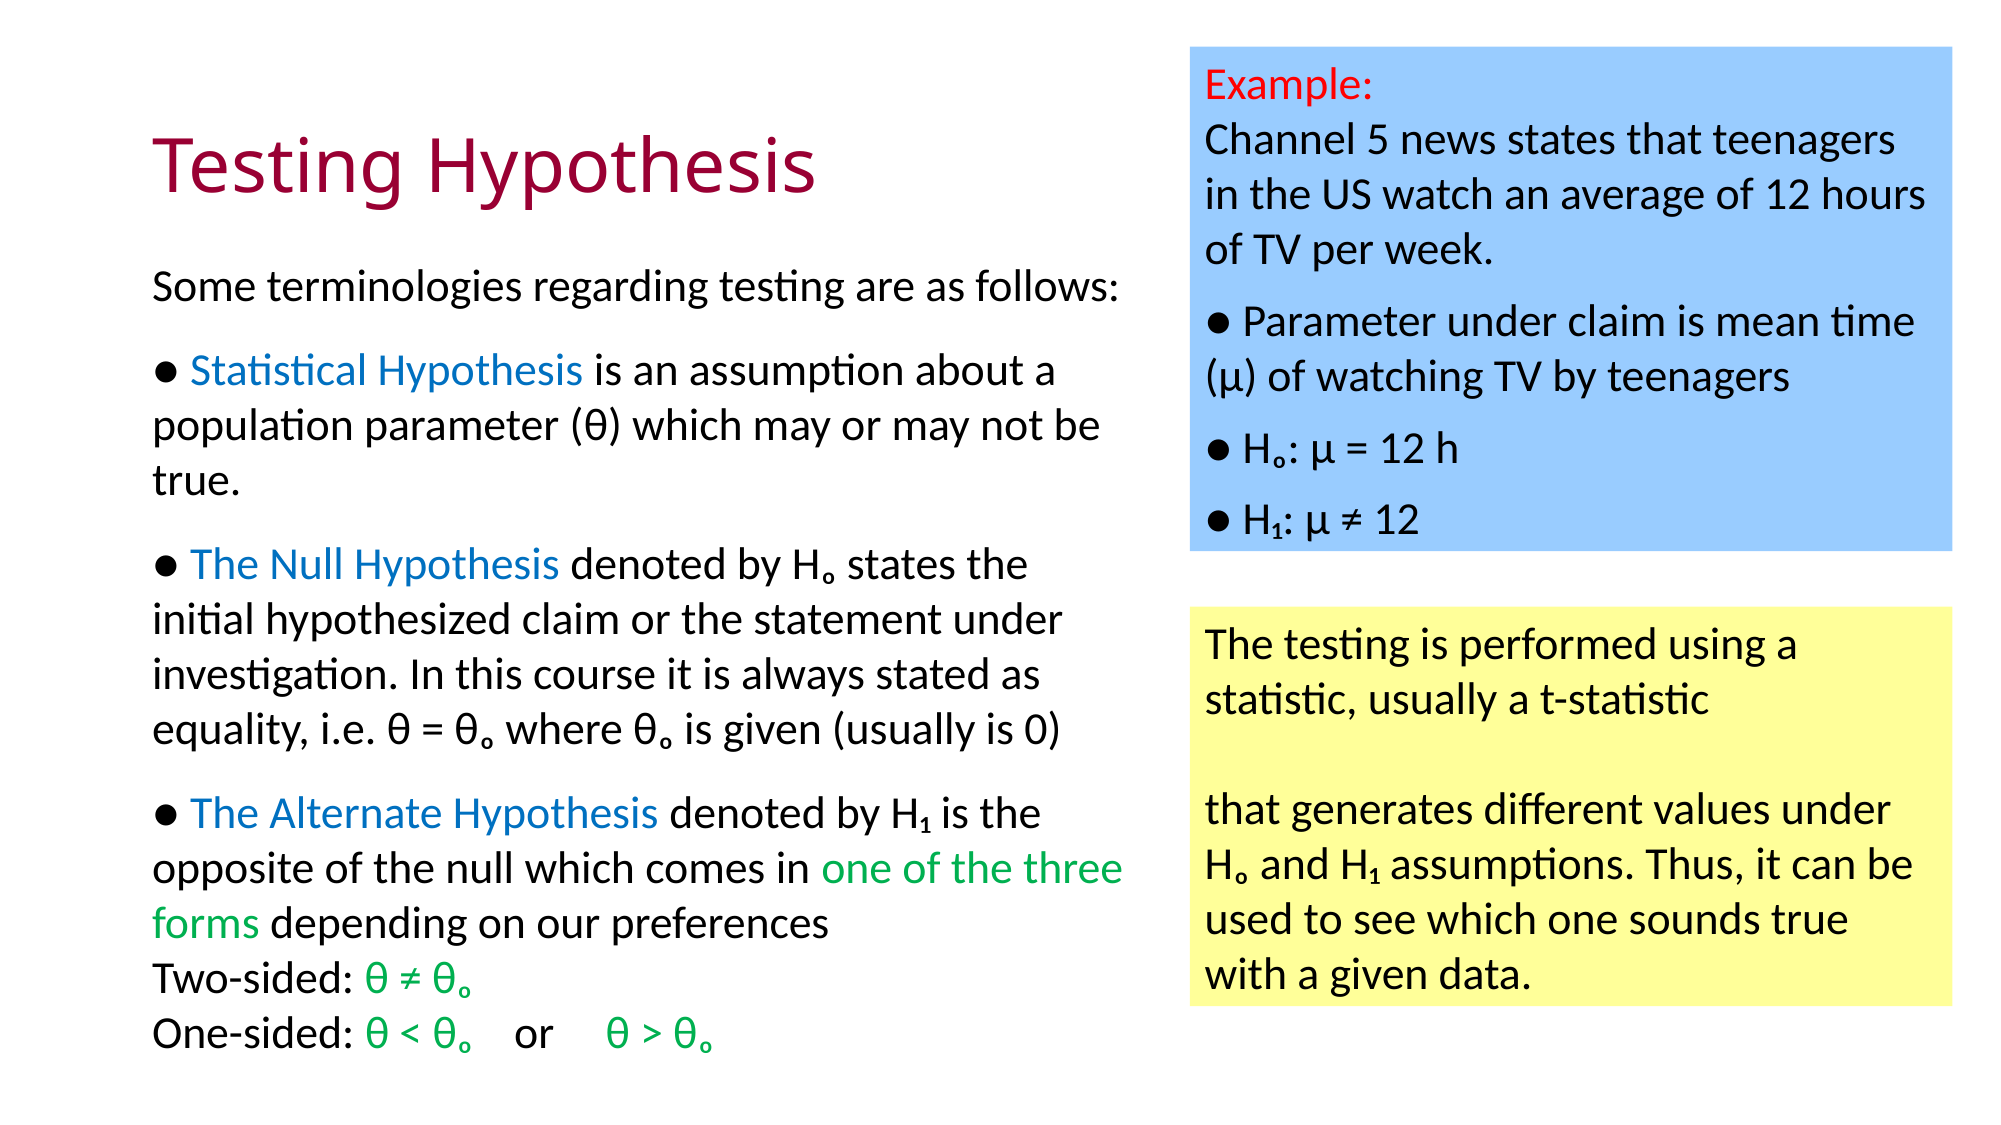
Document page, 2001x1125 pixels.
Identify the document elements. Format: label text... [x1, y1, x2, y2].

text_box Example: Channel 5 news states that teenagers in the US watch an average of 12 hours of TV per week. ● Parameter under claim is mean time (μ) of watching TV by teenagers ● Hₒ: μ = 12 h ● H₁: μ ≠ 12 [1189, 46, 1953, 552]
title Testing Hypothesis [137, 59, 1189, 278]
text_box Some terminologies regarding testing are as follows: ● Statistical Hypothesis is an assumption about a population parameter (θ) which may or may not be true. ● The Null Hypothesis denoted by Hₒ states the initial hypothesized claim or the statement under investigation. In this course it is always stated as equality, i.e. θ = θₒ where θₒ is given (usually is 0) ● The Alternate Hypothesis denoted by H₁ is the opposite of the null which comes in one of the three forms depending on our preferences Two-sided: θ ≠ θₒ One-sided: θ < θₒ or θ > θₒ [137, 247, 1156, 1065]
